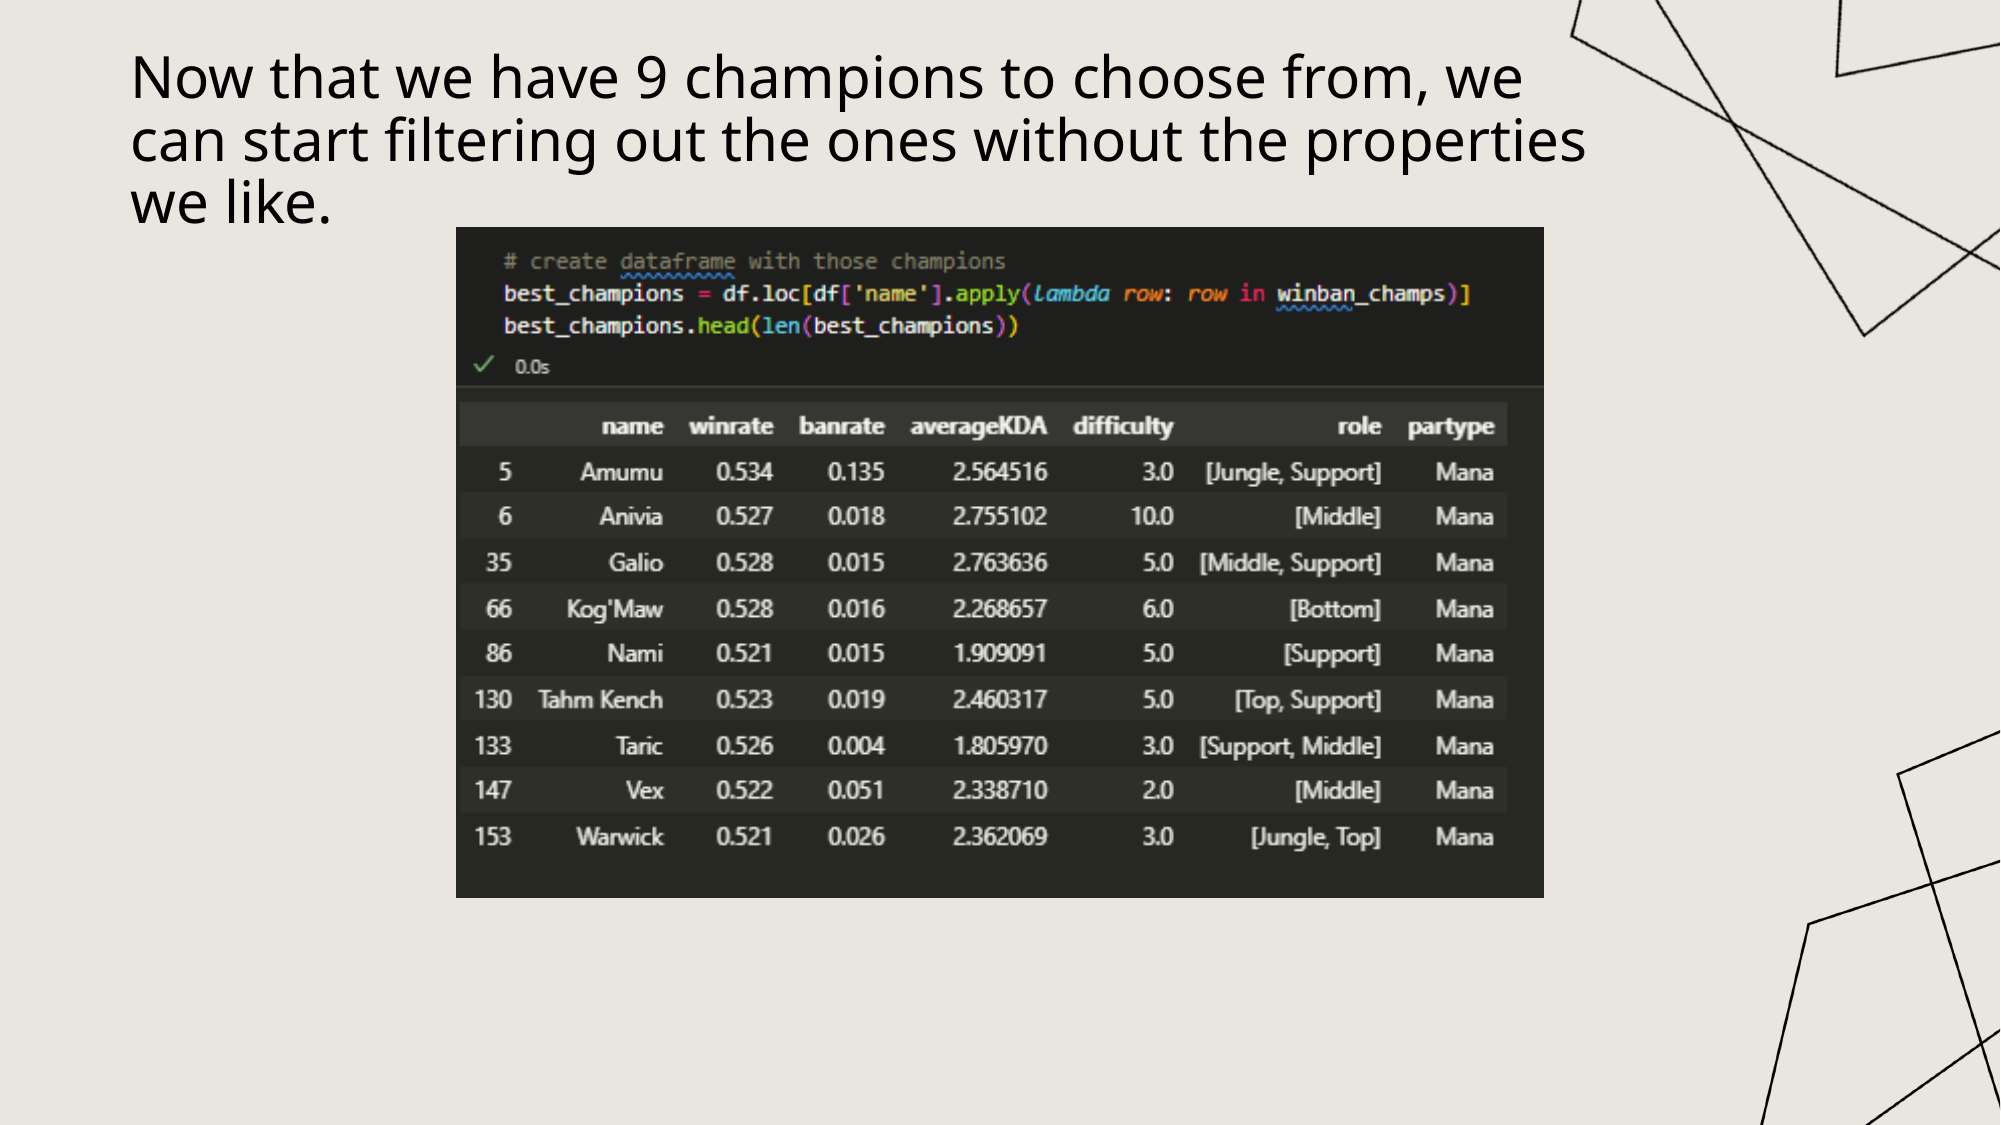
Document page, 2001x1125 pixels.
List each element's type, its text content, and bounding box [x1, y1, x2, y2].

picture [456, 227, 1544, 898]
picture [1553, 0, 2000, 345]
picture [1723, 654, 2001, 1125]
list Now that we have 9 champions to choose from, we can start filtering out the ones without the properties we like. [115, 40, 1613, 683]
